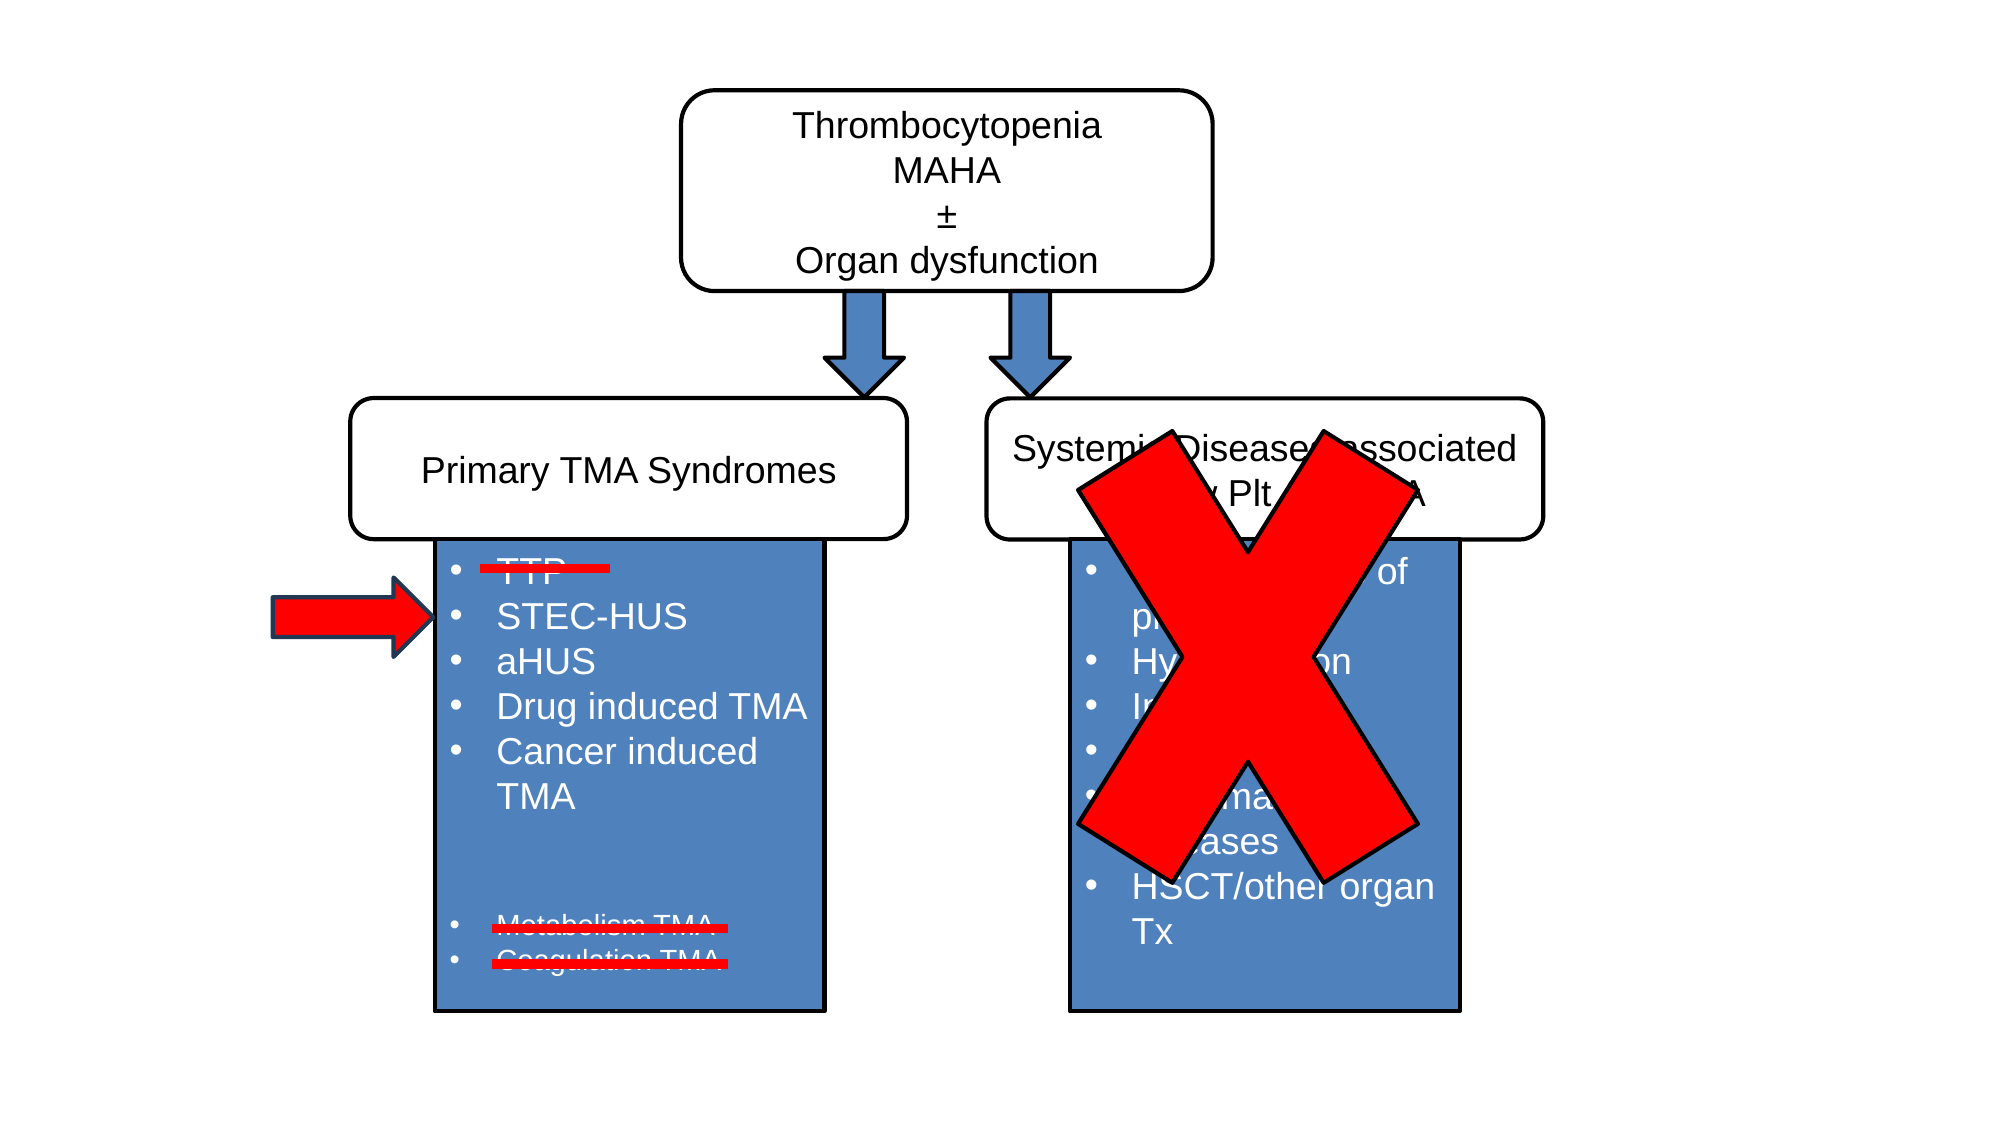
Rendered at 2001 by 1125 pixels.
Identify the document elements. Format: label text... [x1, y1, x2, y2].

text_box Primary TMA Syndromes [348, 395, 910, 542]
text_box TTP STEC-HUS aHUS Drug induced TMA Cancer induced TMA Metabolism TMA Coagulation TMA [433, 537, 827, 1013]
text_box [1076, 429, 1420, 885]
text_box [822, 288, 906, 395]
text_box Complications of pregnancy Hypertension Infections Malignancy Rheumatic diseases HSCT/other organ Tx [1068, 537, 1462, 1013]
text_box Thrombocytopenia MAHA ± Organ dysfunction [678, 88, 1215, 294]
text_box Systemic Diseases associated with low Plt & MAHA [984, 396, 1546, 542]
text_box [988, 288, 1072, 400]
text_box [270, 575, 436, 659]
